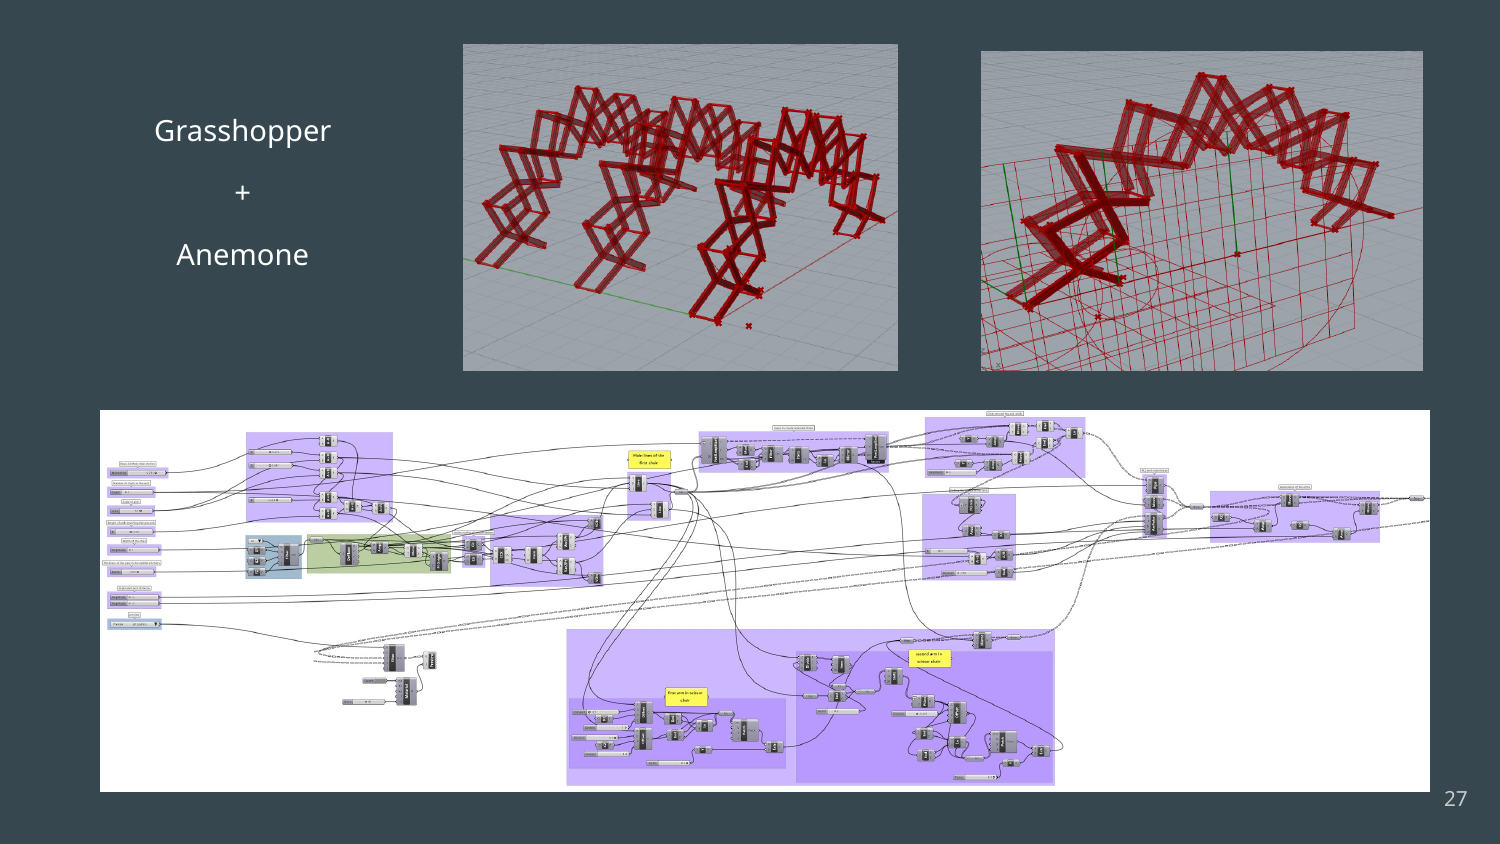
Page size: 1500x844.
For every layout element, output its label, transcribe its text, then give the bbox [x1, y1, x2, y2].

slide_number ‹#› [1392, 767, 1483, 833]
picture [463, 44, 899, 371]
picture [100, 410, 1430, 792]
picture [981, 50, 1423, 371]
text_box Grasshopper + Anemone [12, 95, 458, 286]
